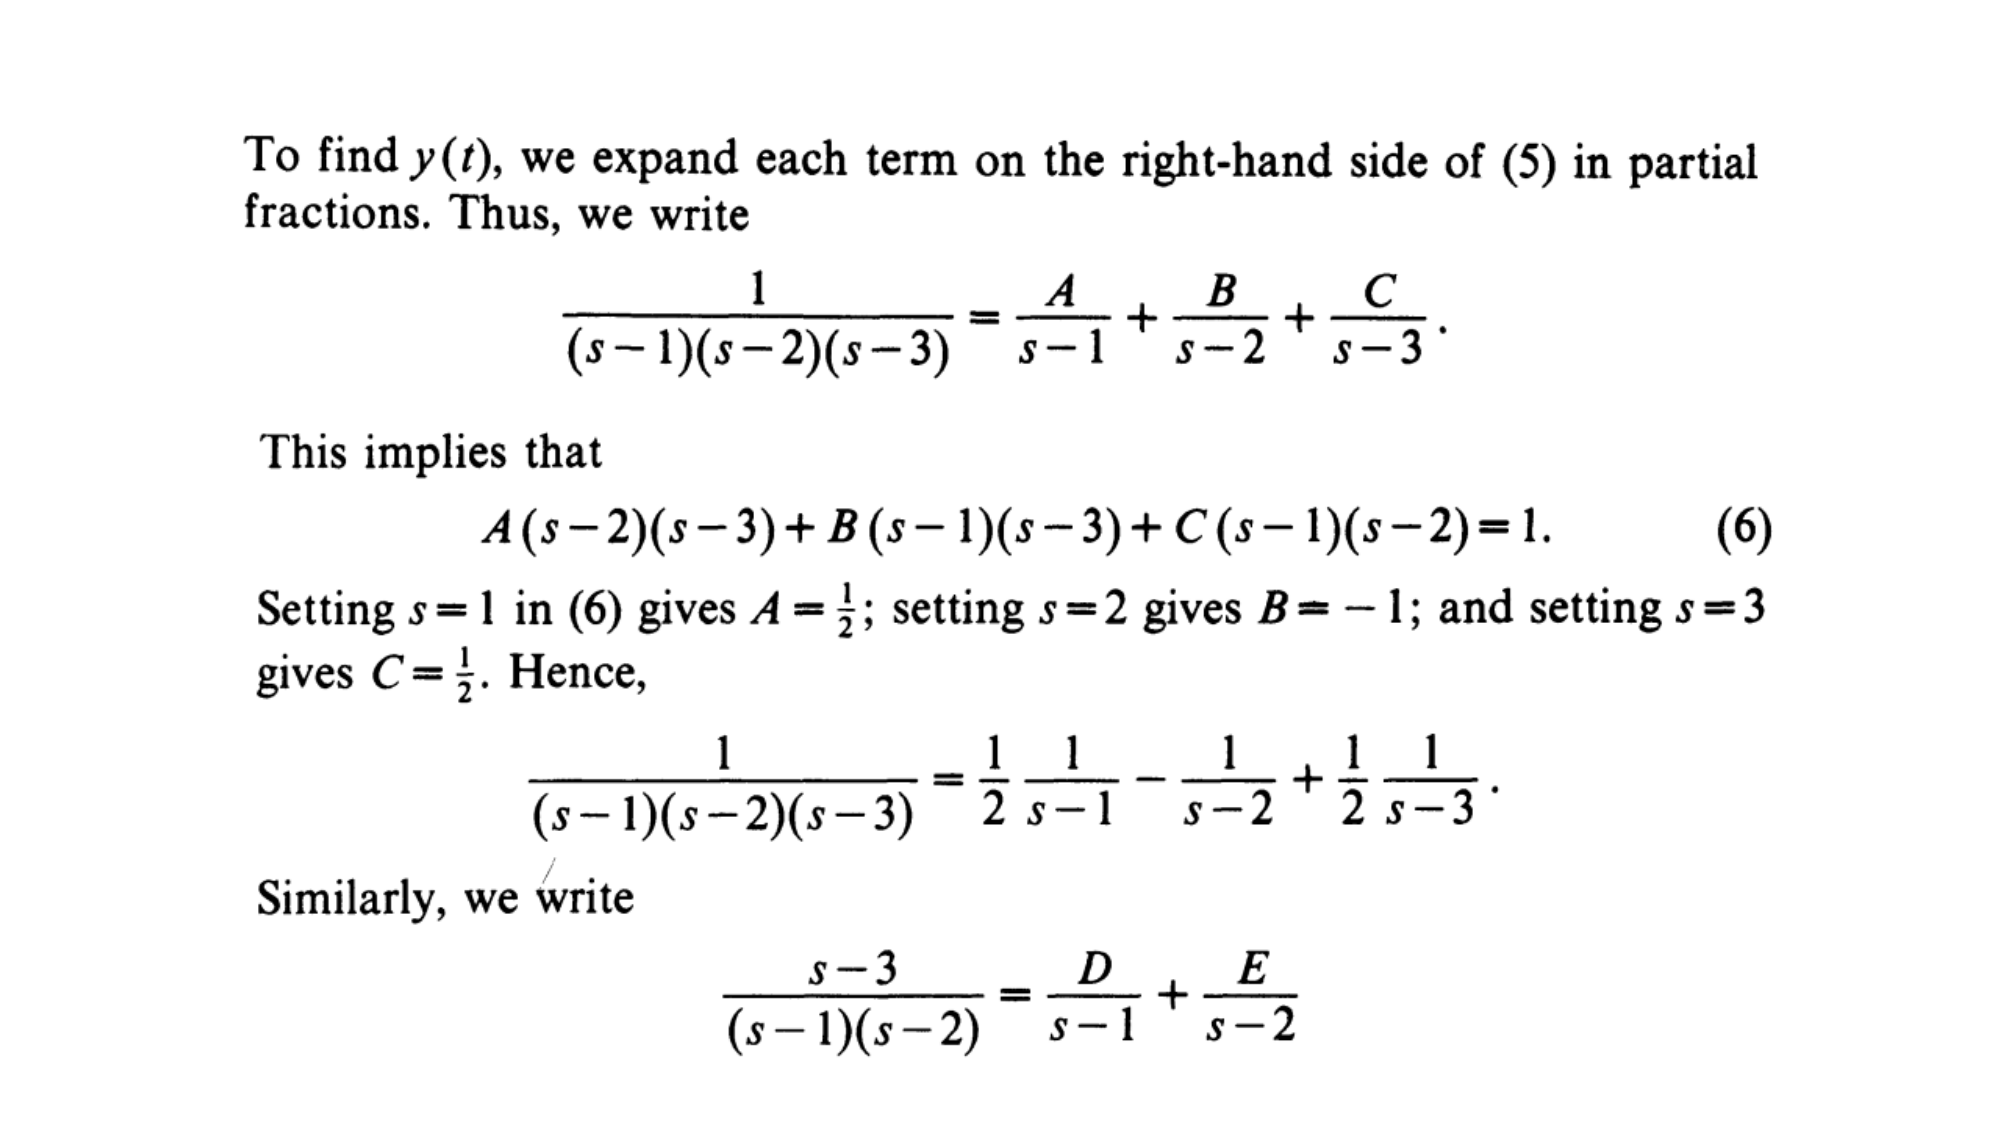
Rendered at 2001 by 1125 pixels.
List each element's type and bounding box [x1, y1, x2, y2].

picture [232, 404, 1823, 1075]
picture [214, 111, 1786, 386]
